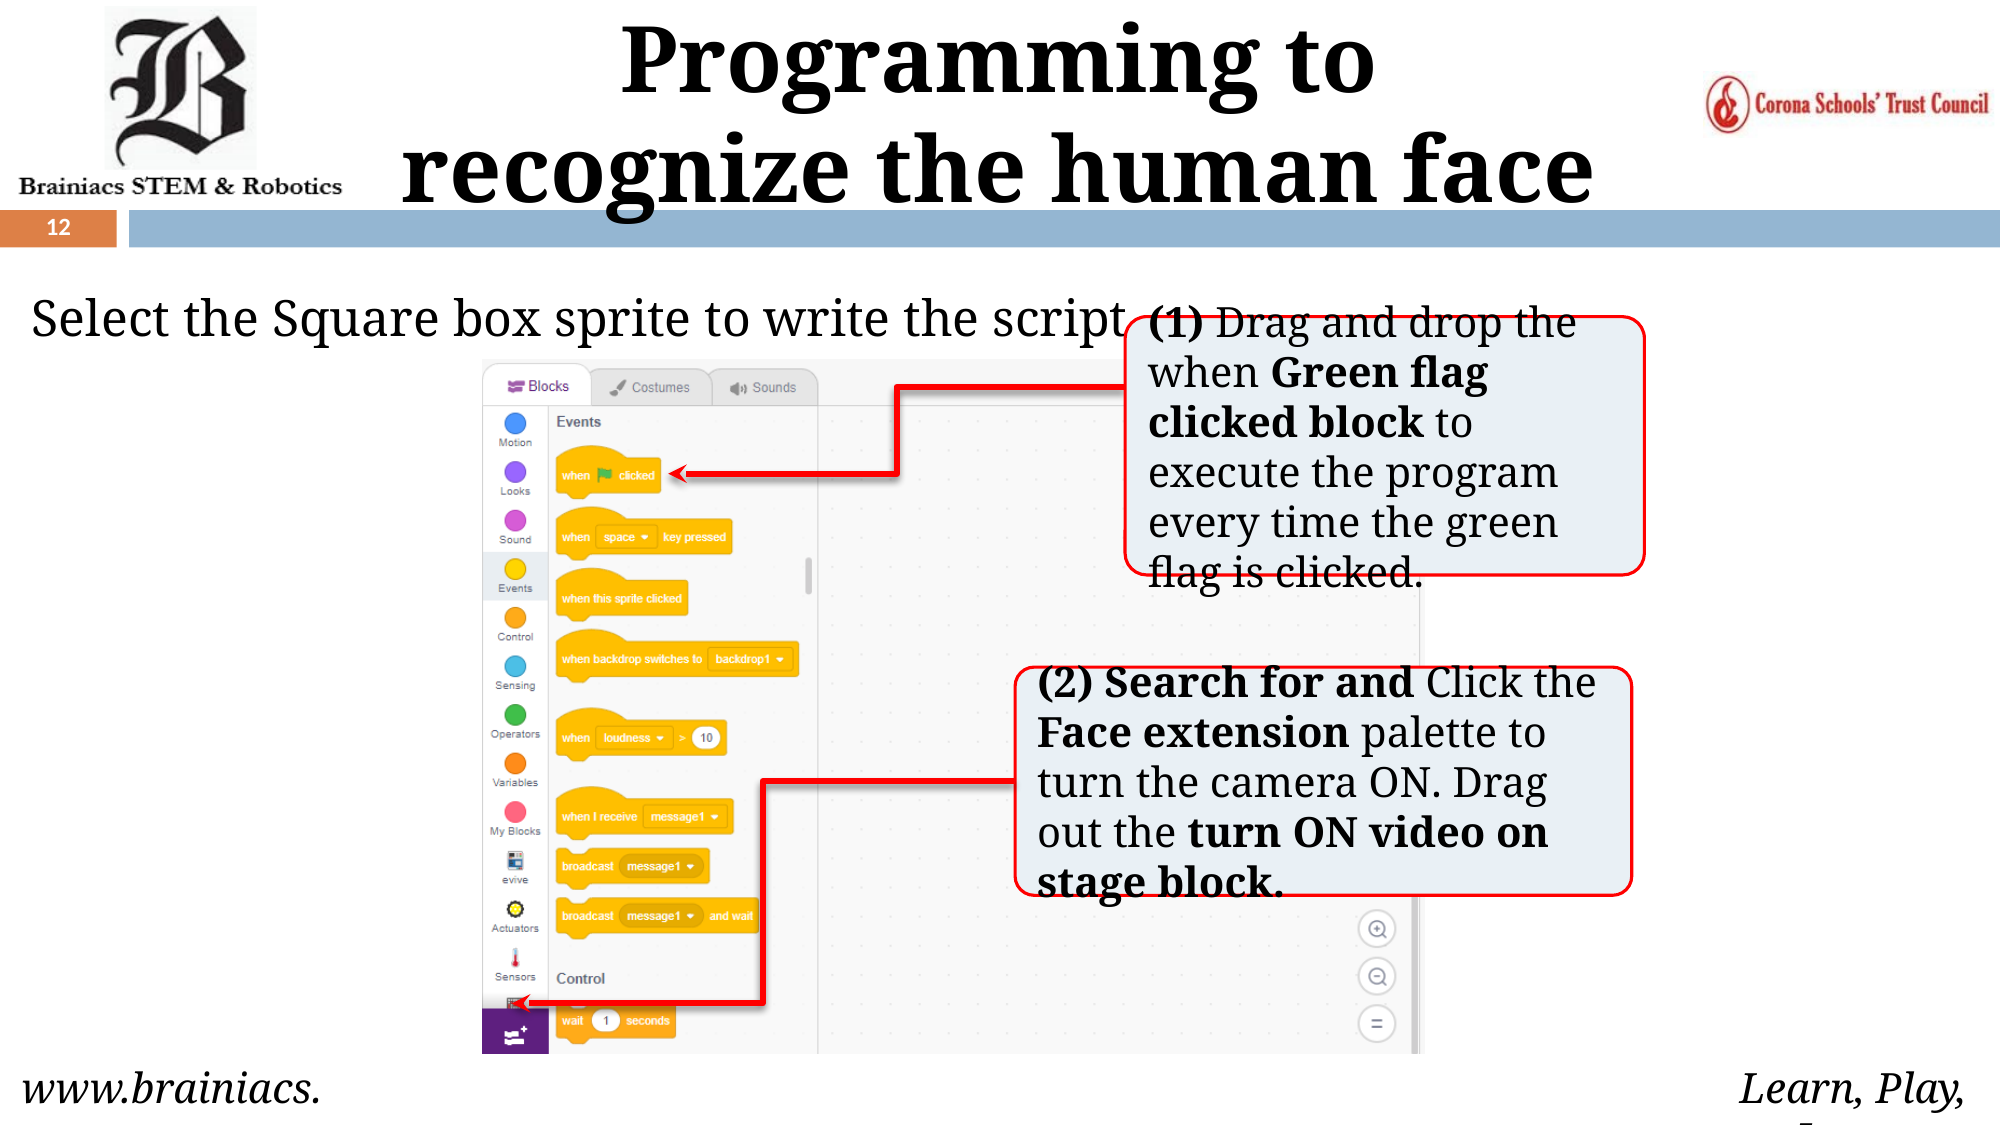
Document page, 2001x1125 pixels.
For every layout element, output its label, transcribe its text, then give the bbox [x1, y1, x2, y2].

title Programming to recognize the human face [383, 0, 1615, 222]
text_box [667, 386, 1126, 474]
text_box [511, 780, 1016, 1004]
text_box (1) Drag and drop the when Green flag clicked block to execute the program every time the green flag is clicked. [1125, 316, 1645, 575]
slide_number ‹#› [0, 208, 117, 249]
text_box www.brainiacs.com.ng [0, 1053, 338, 1120]
picture [16, 6, 351, 201]
text_box Learn, Play, Innovate [1644, 1053, 1982, 1120]
text_box (2) Search for and Click the Face extension palette to turn the camera ON. Drag out the turn ON video on stage block. [1430, 667, 1632, 896]
picture [481, 359, 1426, 1055]
picture [1703, 71, 1995, 138]
list Select the Square box sprite to write the script. [16, 248, 1982, 342]
